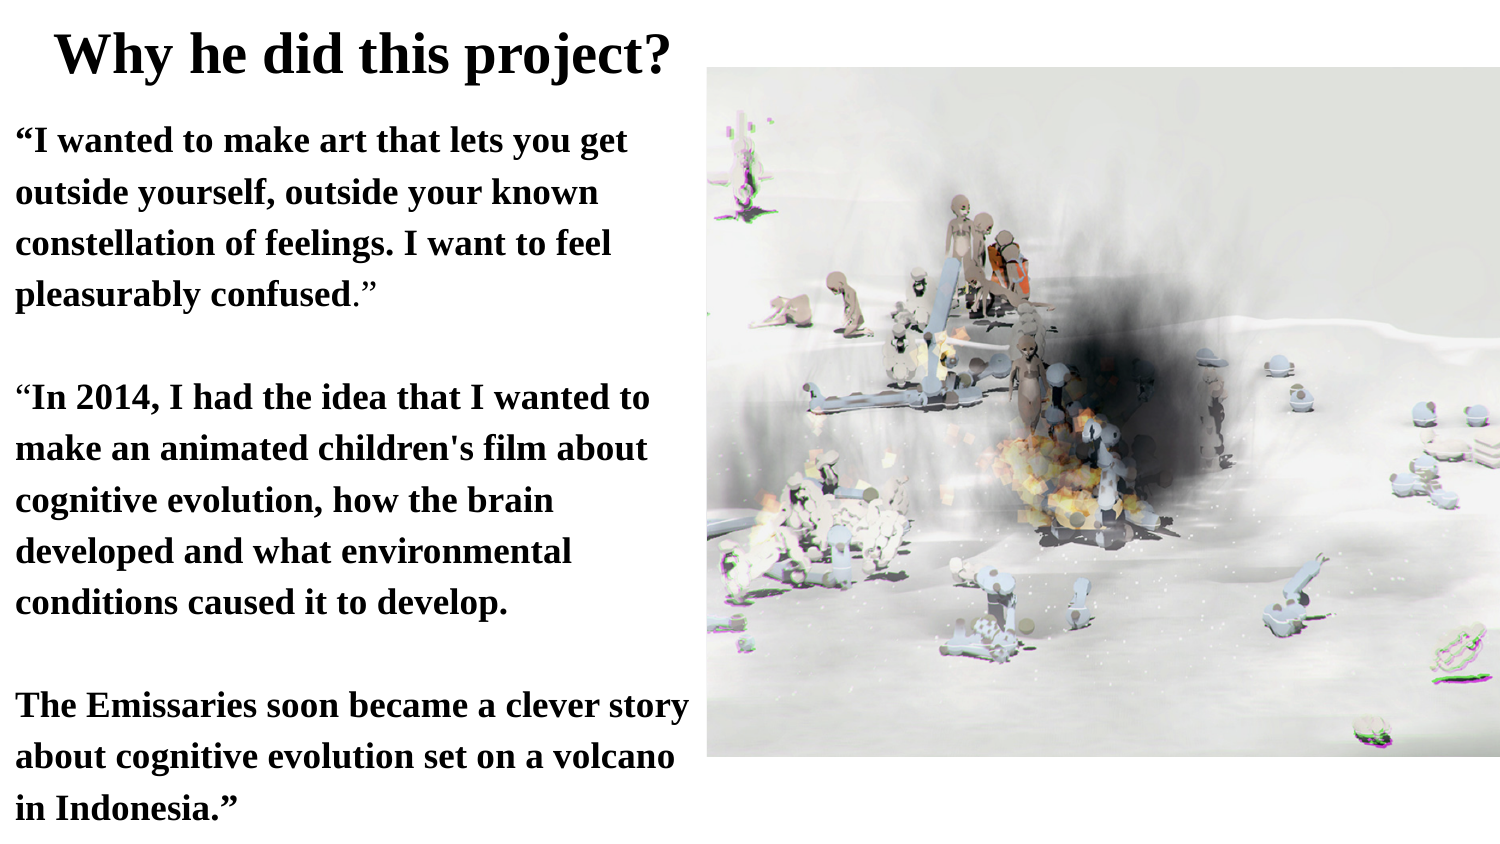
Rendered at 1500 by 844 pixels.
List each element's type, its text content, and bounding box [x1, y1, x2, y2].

list “I wanted to make art that lets you get outside yourself, outside your known constellation of feelings. I want to feel pleasurably confused.” “In 2014, I had the idea that I wanted to make an animated children's film about cognitive evolution, how the brain developed and what environmental conditions caused it to develop. The Emissaries soon became a clever story about cognitive evolution set on a volcano in Indonesia.” [0, 94, 723, 844]
picture [705, 67, 1500, 757]
title Why he did this project? [38, 0, 1437, 94]
